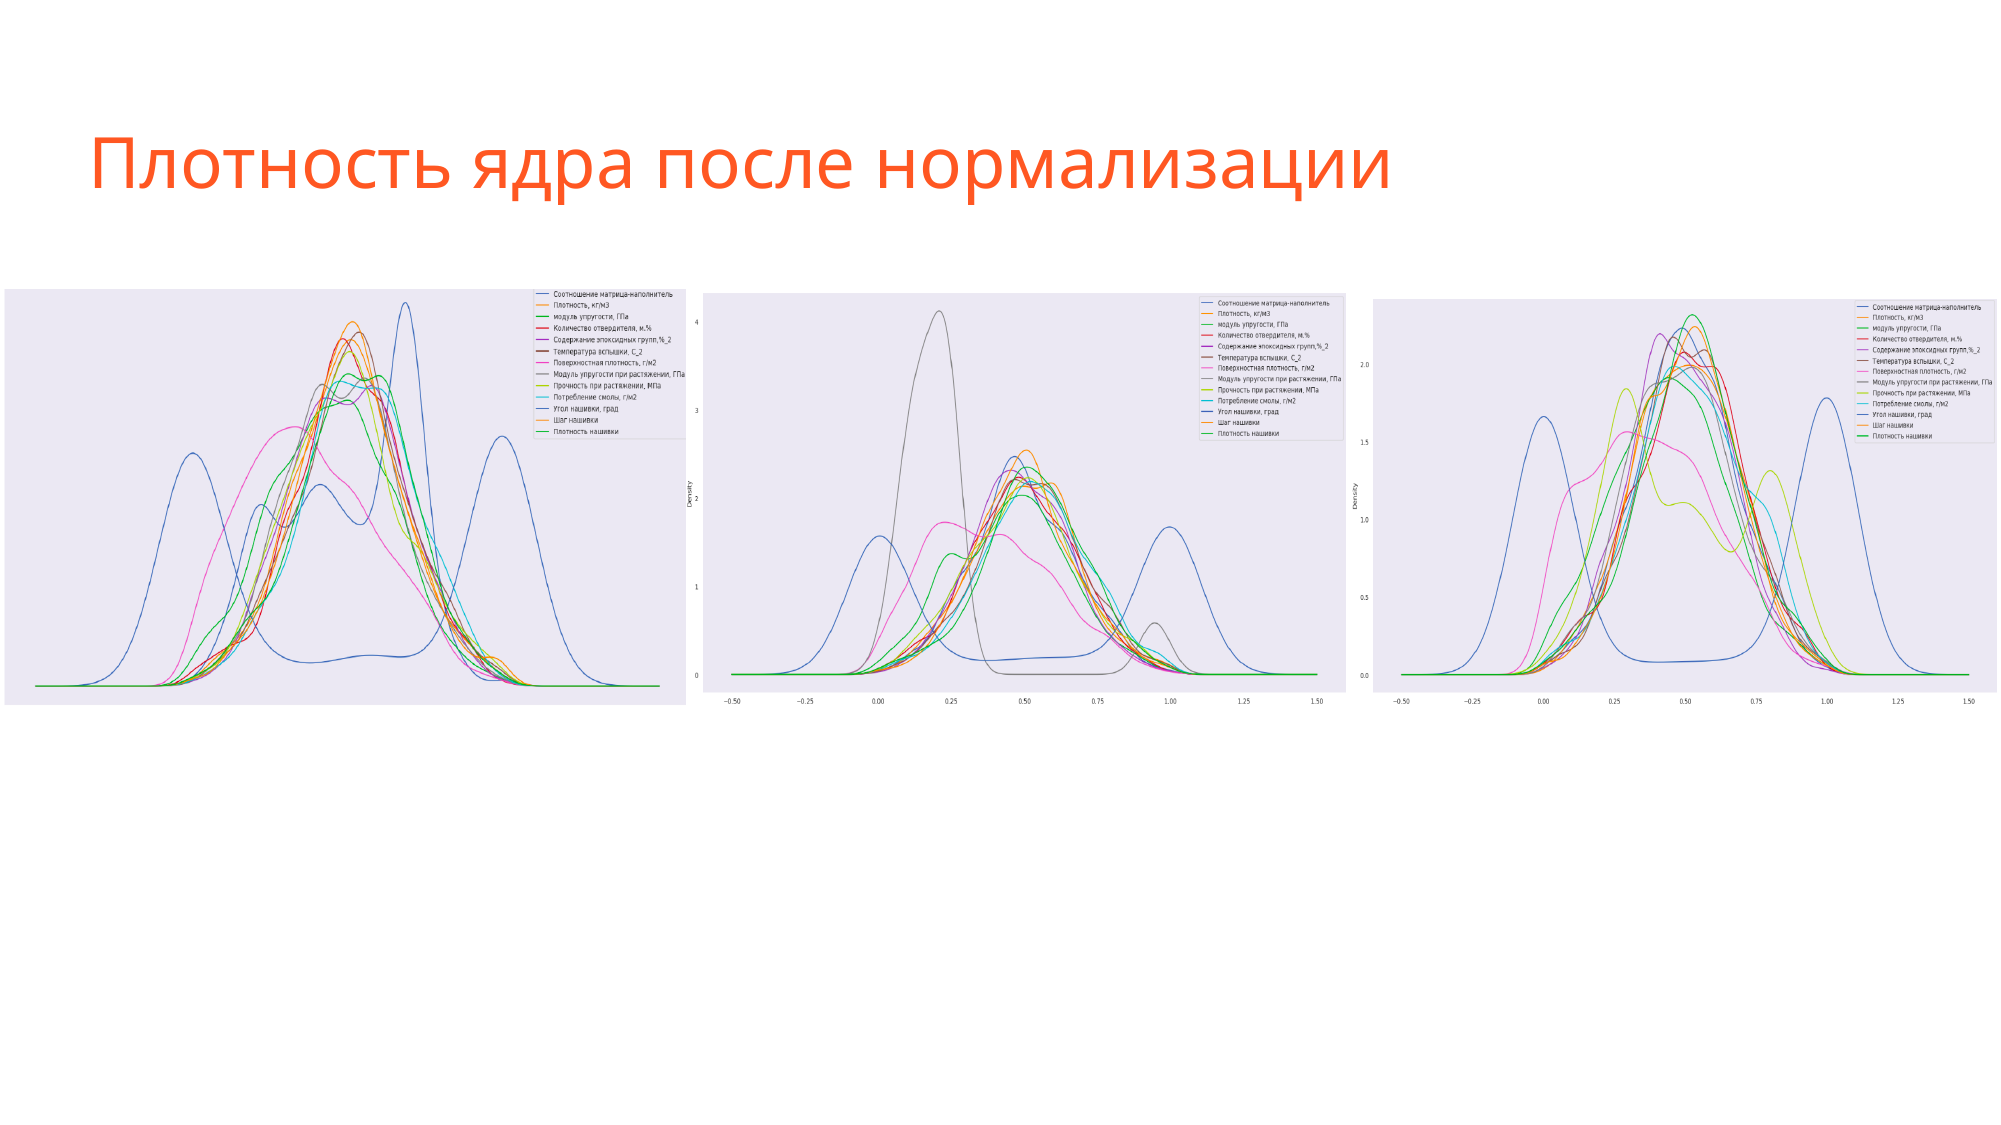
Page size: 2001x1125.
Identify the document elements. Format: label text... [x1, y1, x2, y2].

title Плотность ядра после нормализации [68, 97, 1932, 223]
picture [0, 289, 2000, 707]
